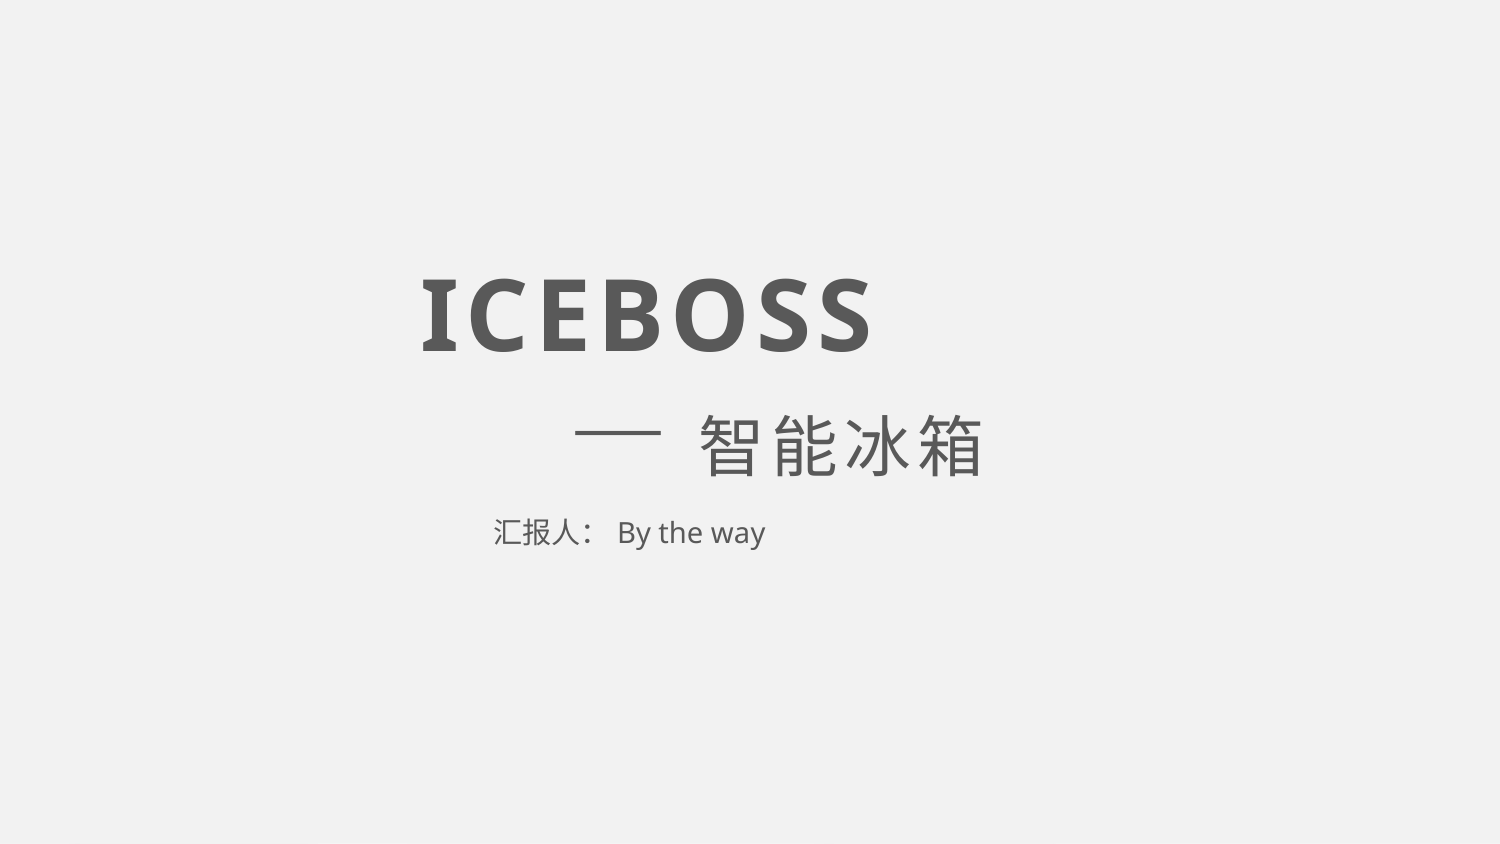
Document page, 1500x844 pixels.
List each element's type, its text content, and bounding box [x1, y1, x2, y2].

text_box 汇报人：By the way [243, 506, 781, 557]
text_box ICEBOSS —智能冰箱 [147, 244, 1353, 500]
